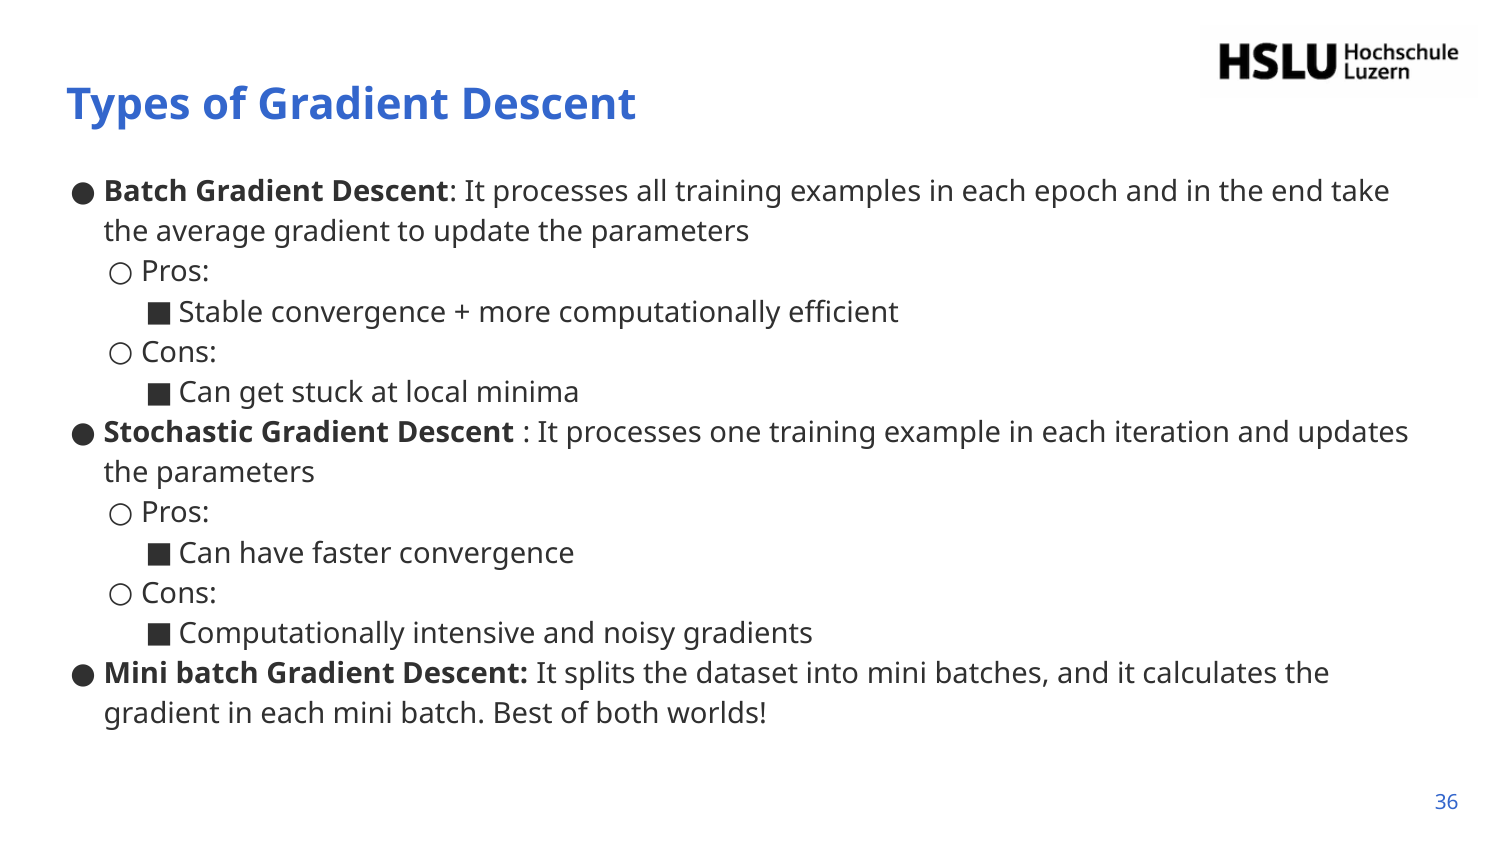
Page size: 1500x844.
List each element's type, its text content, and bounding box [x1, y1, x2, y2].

title Types of Gradient Descent [51, 48, 1368, 139]
list Batch Gradient Descent: It processes all training examples in each epoch and in the end take the average gradient to update the parameters Pros: Stable convergence + more computationally efficient Cons: Can get stuck at local minima Stochastic Gradient Descent : It processes one training example in each iteration and updates the parameters Pros: Can have faster convergence Cons: Computationally intensive and noisy gradients Mini batch Gradient Descent: It splits the dataset into mini batches, and it calculates the gradient in each mini batch. Best of both worlds! [51, 152, 1449, 771]
picture [1200, 25, 1478, 98]
slide_number ‹#› [1383, 785, 1474, 821]
